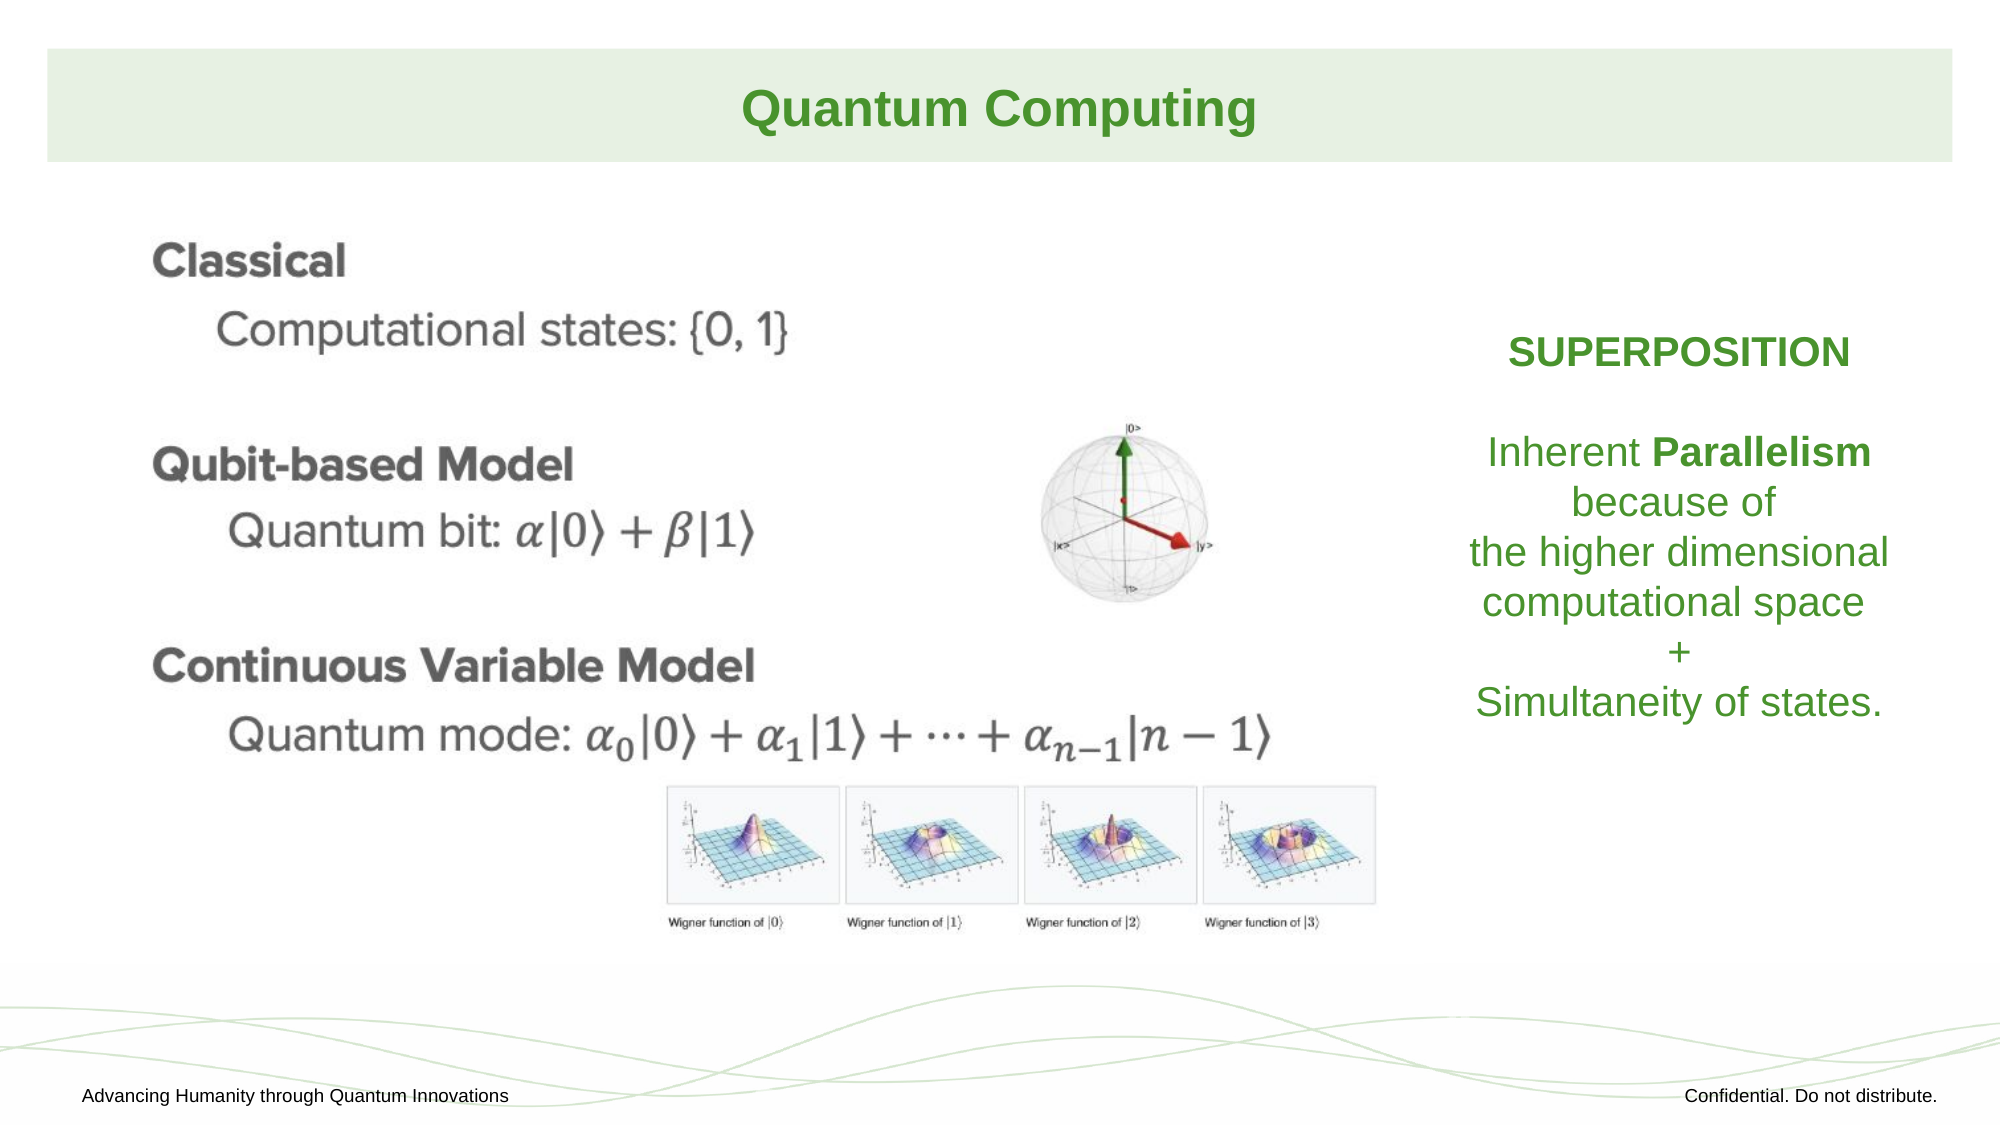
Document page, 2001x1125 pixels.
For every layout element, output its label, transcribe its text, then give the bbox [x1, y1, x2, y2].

picture [0, 206, 2000, 1125]
text_box SUPERPOSITION Inherent Parallelism because of the higher dimensional computational space + Simultaneity of states. [1434, 310, 2000, 741]
text_box Quantum Computing [47, 48, 1953, 162]
